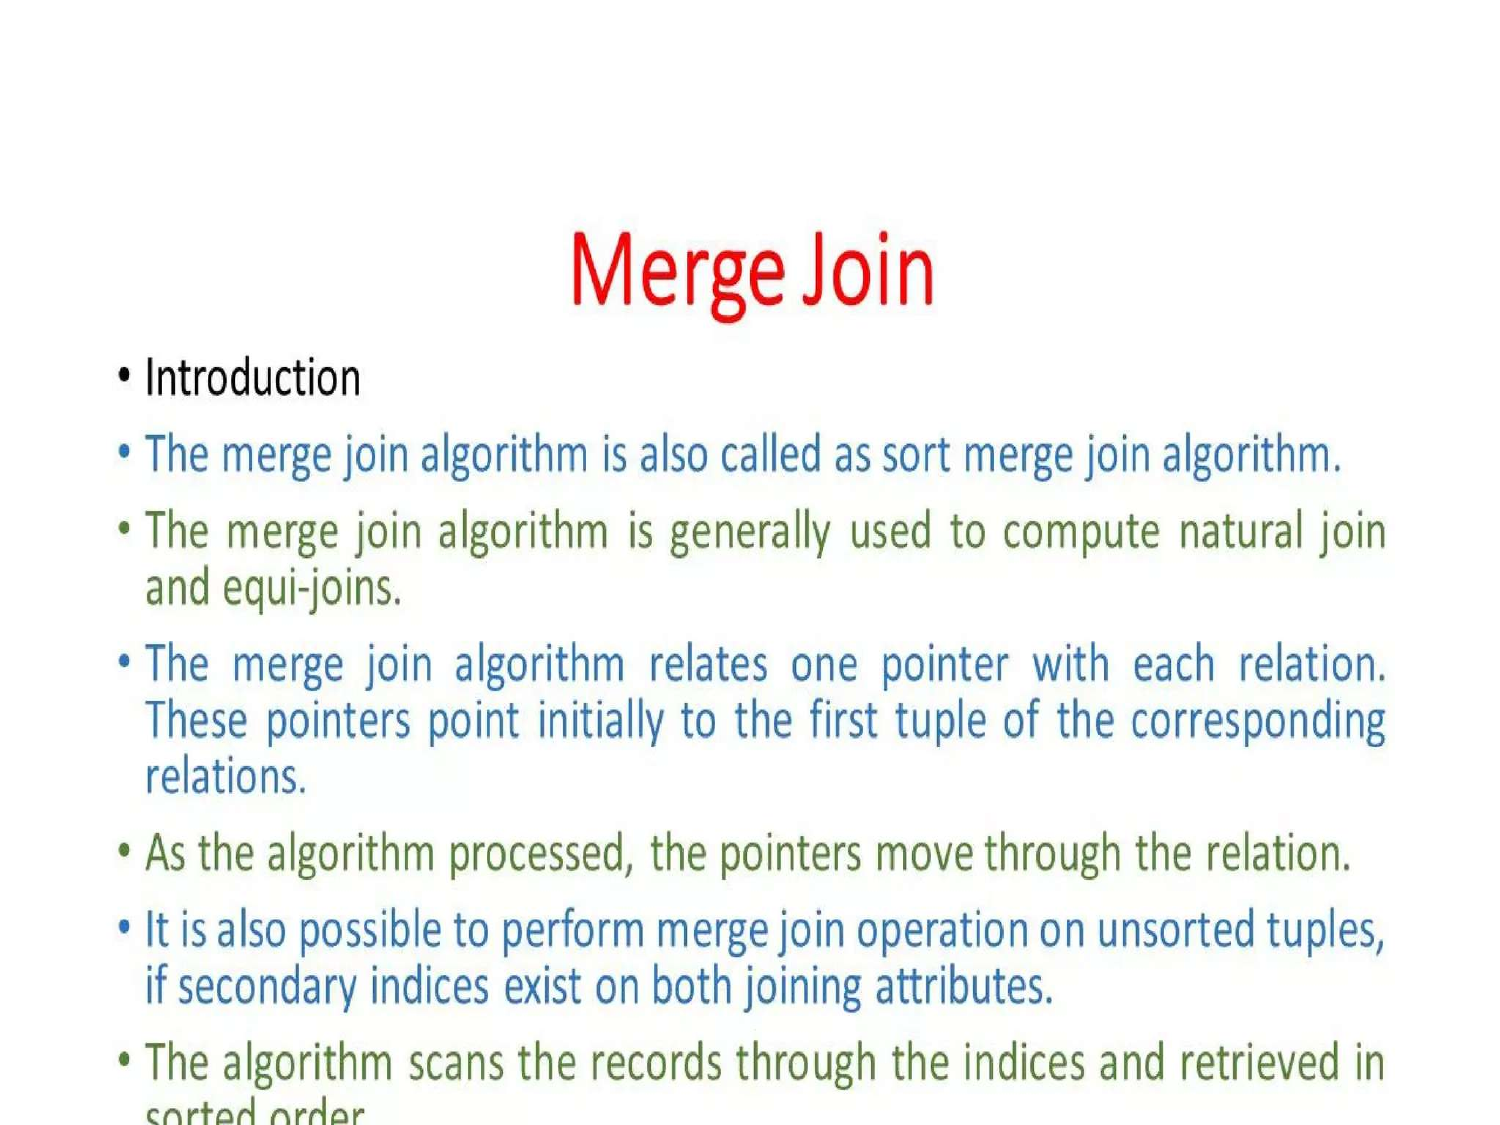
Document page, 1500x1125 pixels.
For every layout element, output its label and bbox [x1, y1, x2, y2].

picture [0, 140, 1500, 1125]
